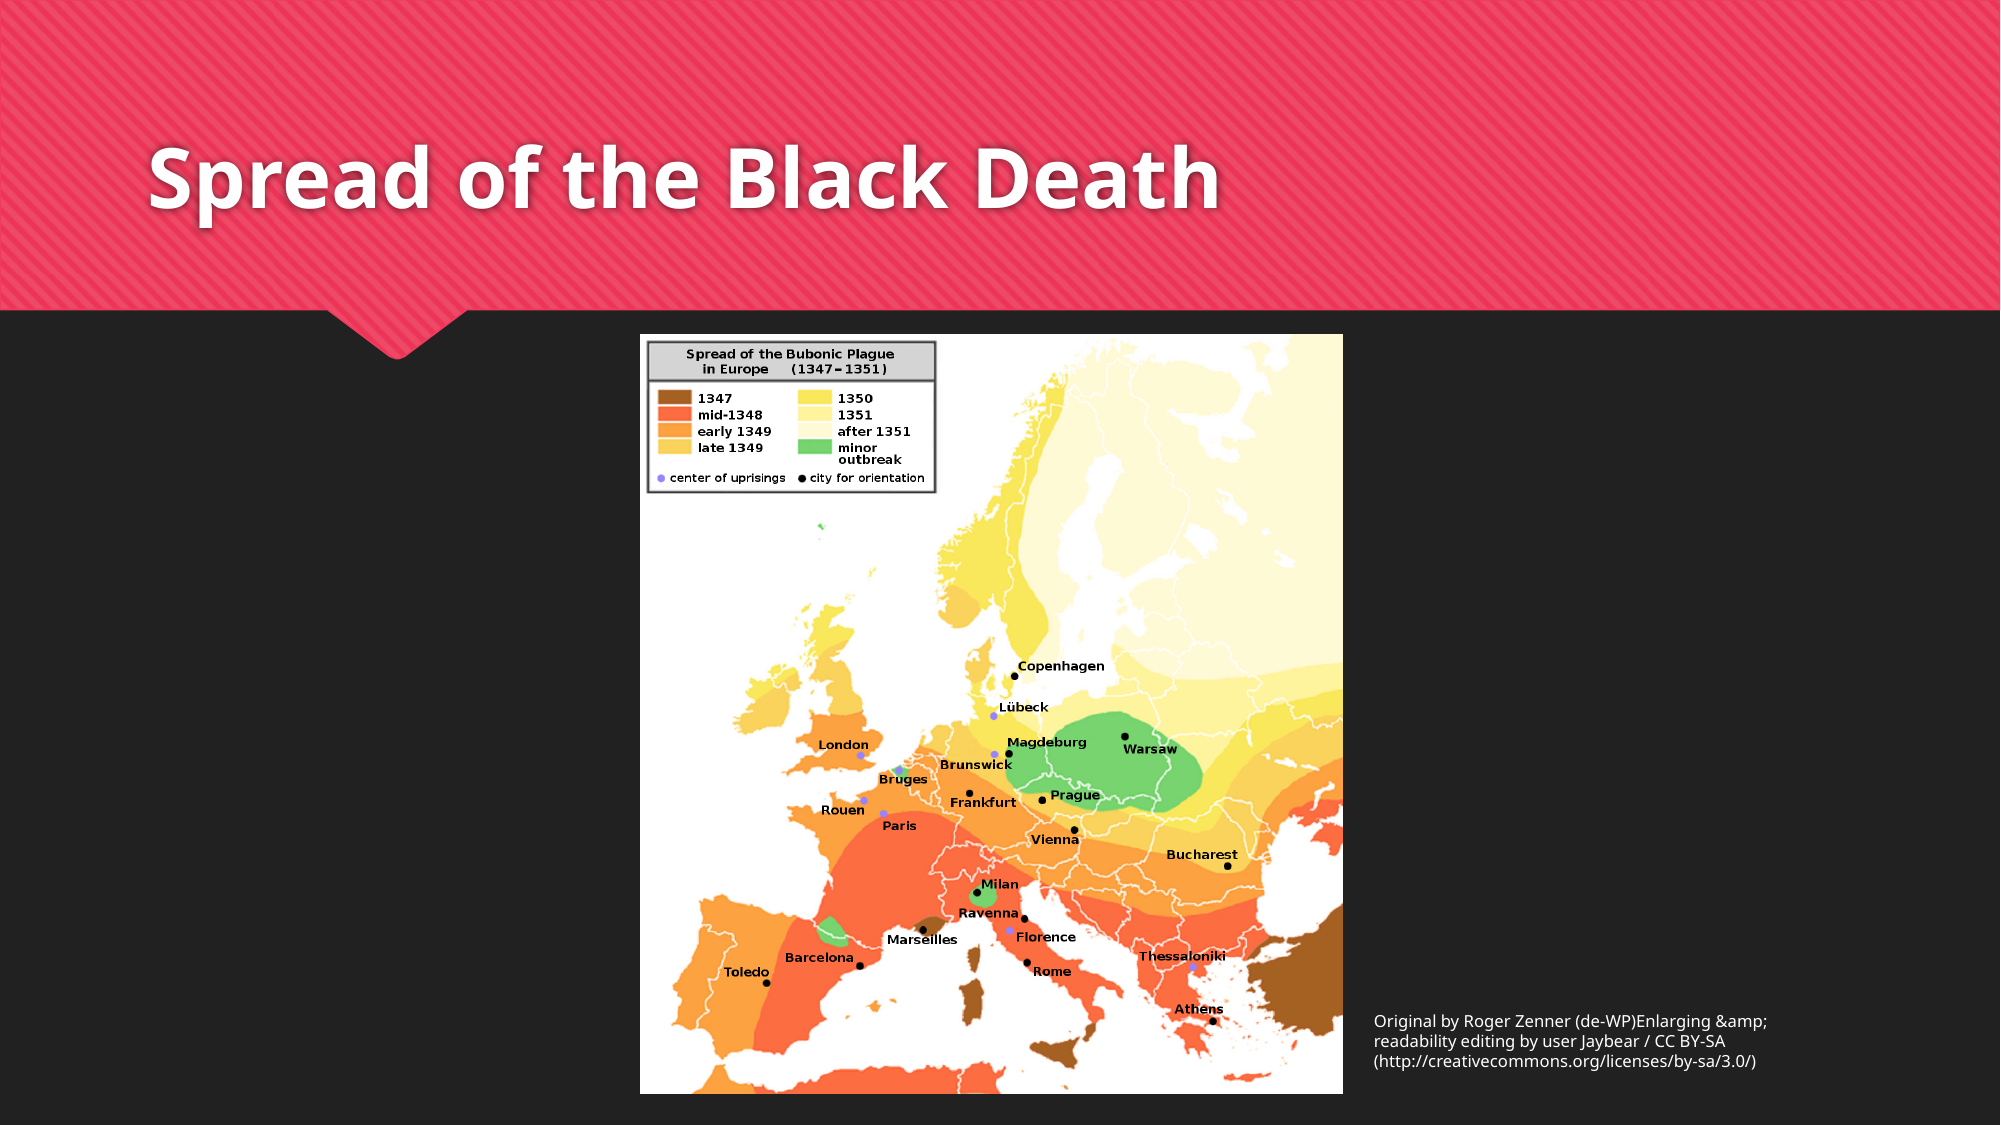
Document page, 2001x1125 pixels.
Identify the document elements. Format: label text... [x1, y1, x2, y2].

picture [640, 334, 1343, 1094]
text_box Original by Roger Zenner (de-WP)Enlarging &amp; readability editing by user Jaybear / CC BY-SA (http://creativecommons.org/licenses/by-sa/3.0/) [1359, 1003, 1868, 1079]
title Spread of the Black Death [132, 73, 1868, 233]
